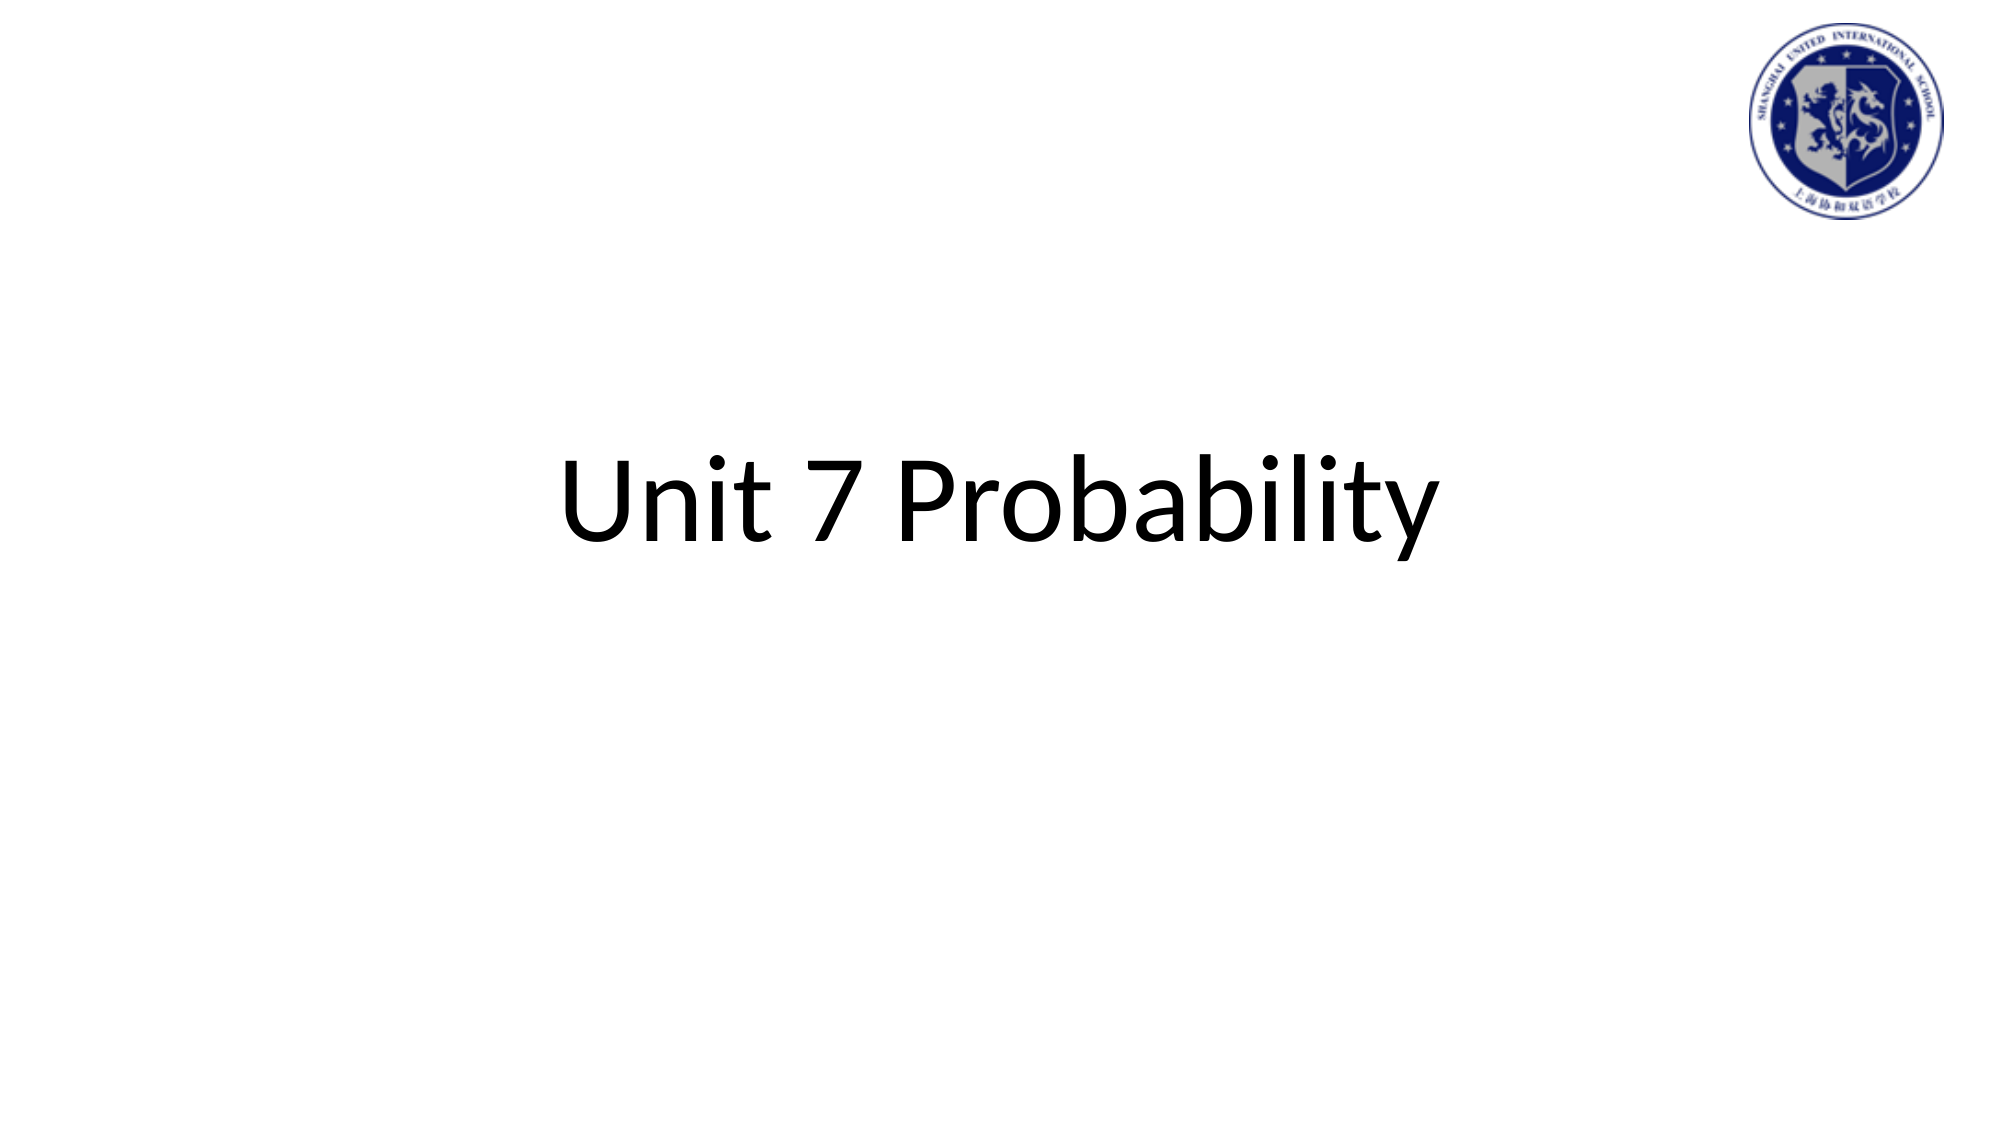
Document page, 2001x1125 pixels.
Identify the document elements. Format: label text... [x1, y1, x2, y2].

picture [1749, 23, 1944, 220]
title Unit 7 Probability [249, 184, 1750, 576]
